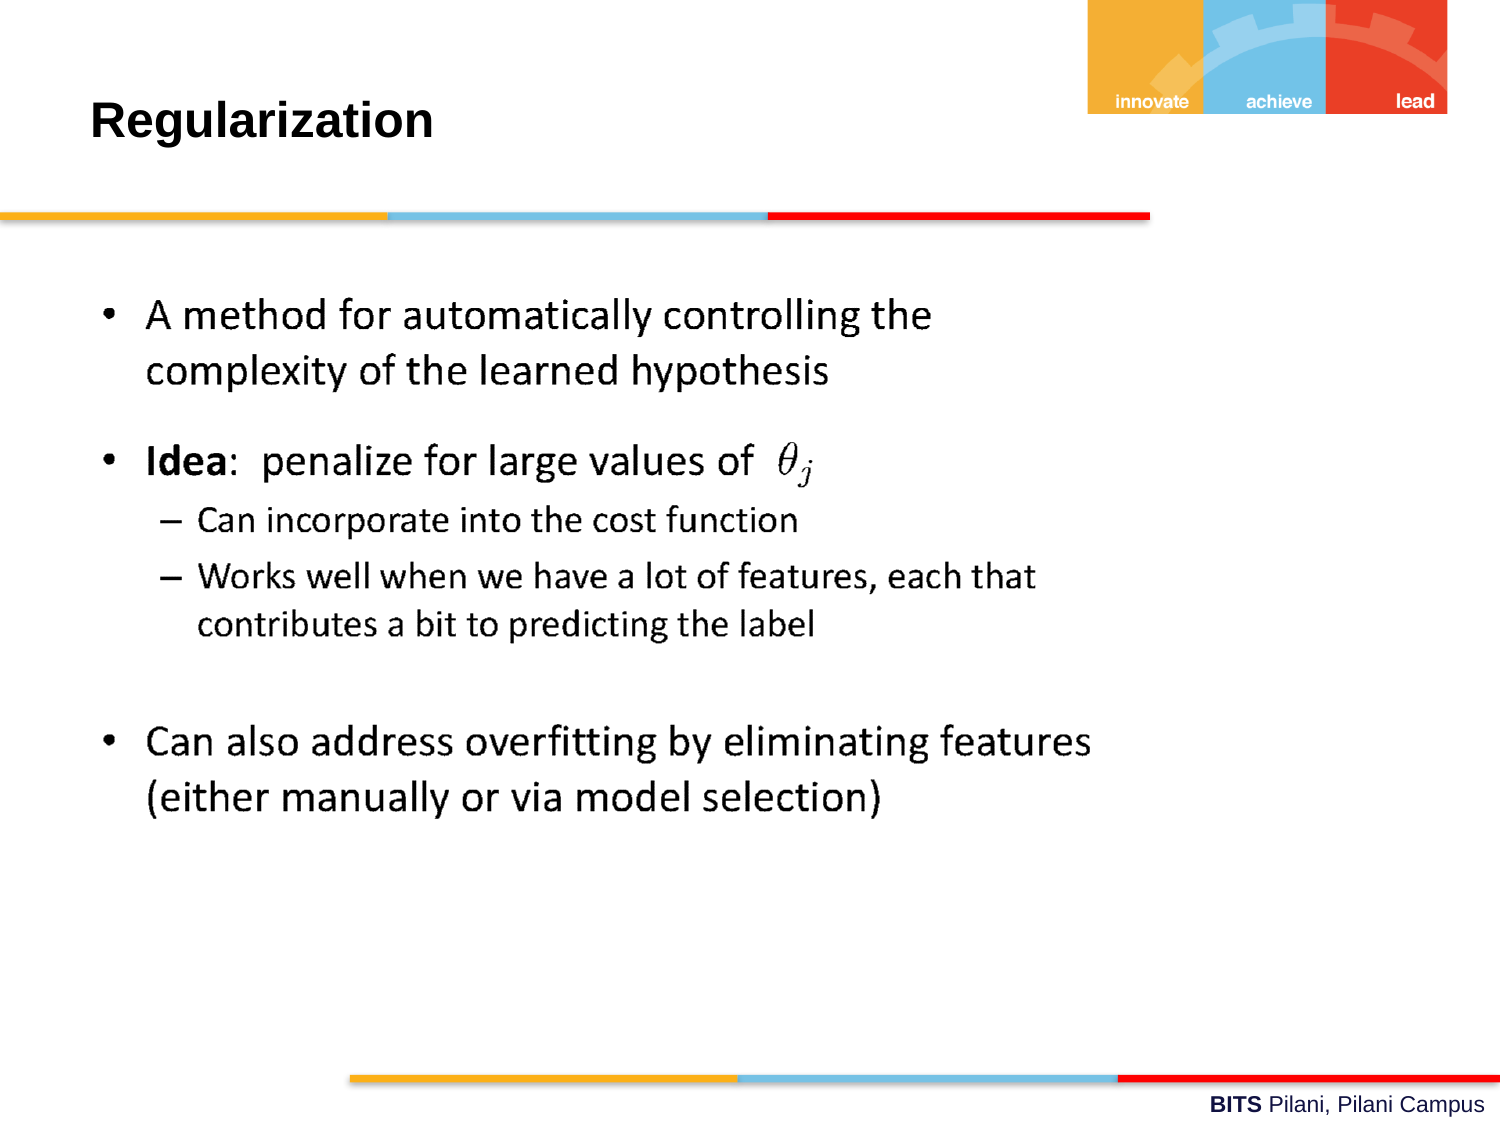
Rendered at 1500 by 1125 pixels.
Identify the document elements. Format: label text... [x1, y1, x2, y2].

text_box Regularization [74, 50, 1079, 190]
picture [99, 287, 1097, 826]
picture [1087, 0, 1448, 114]
